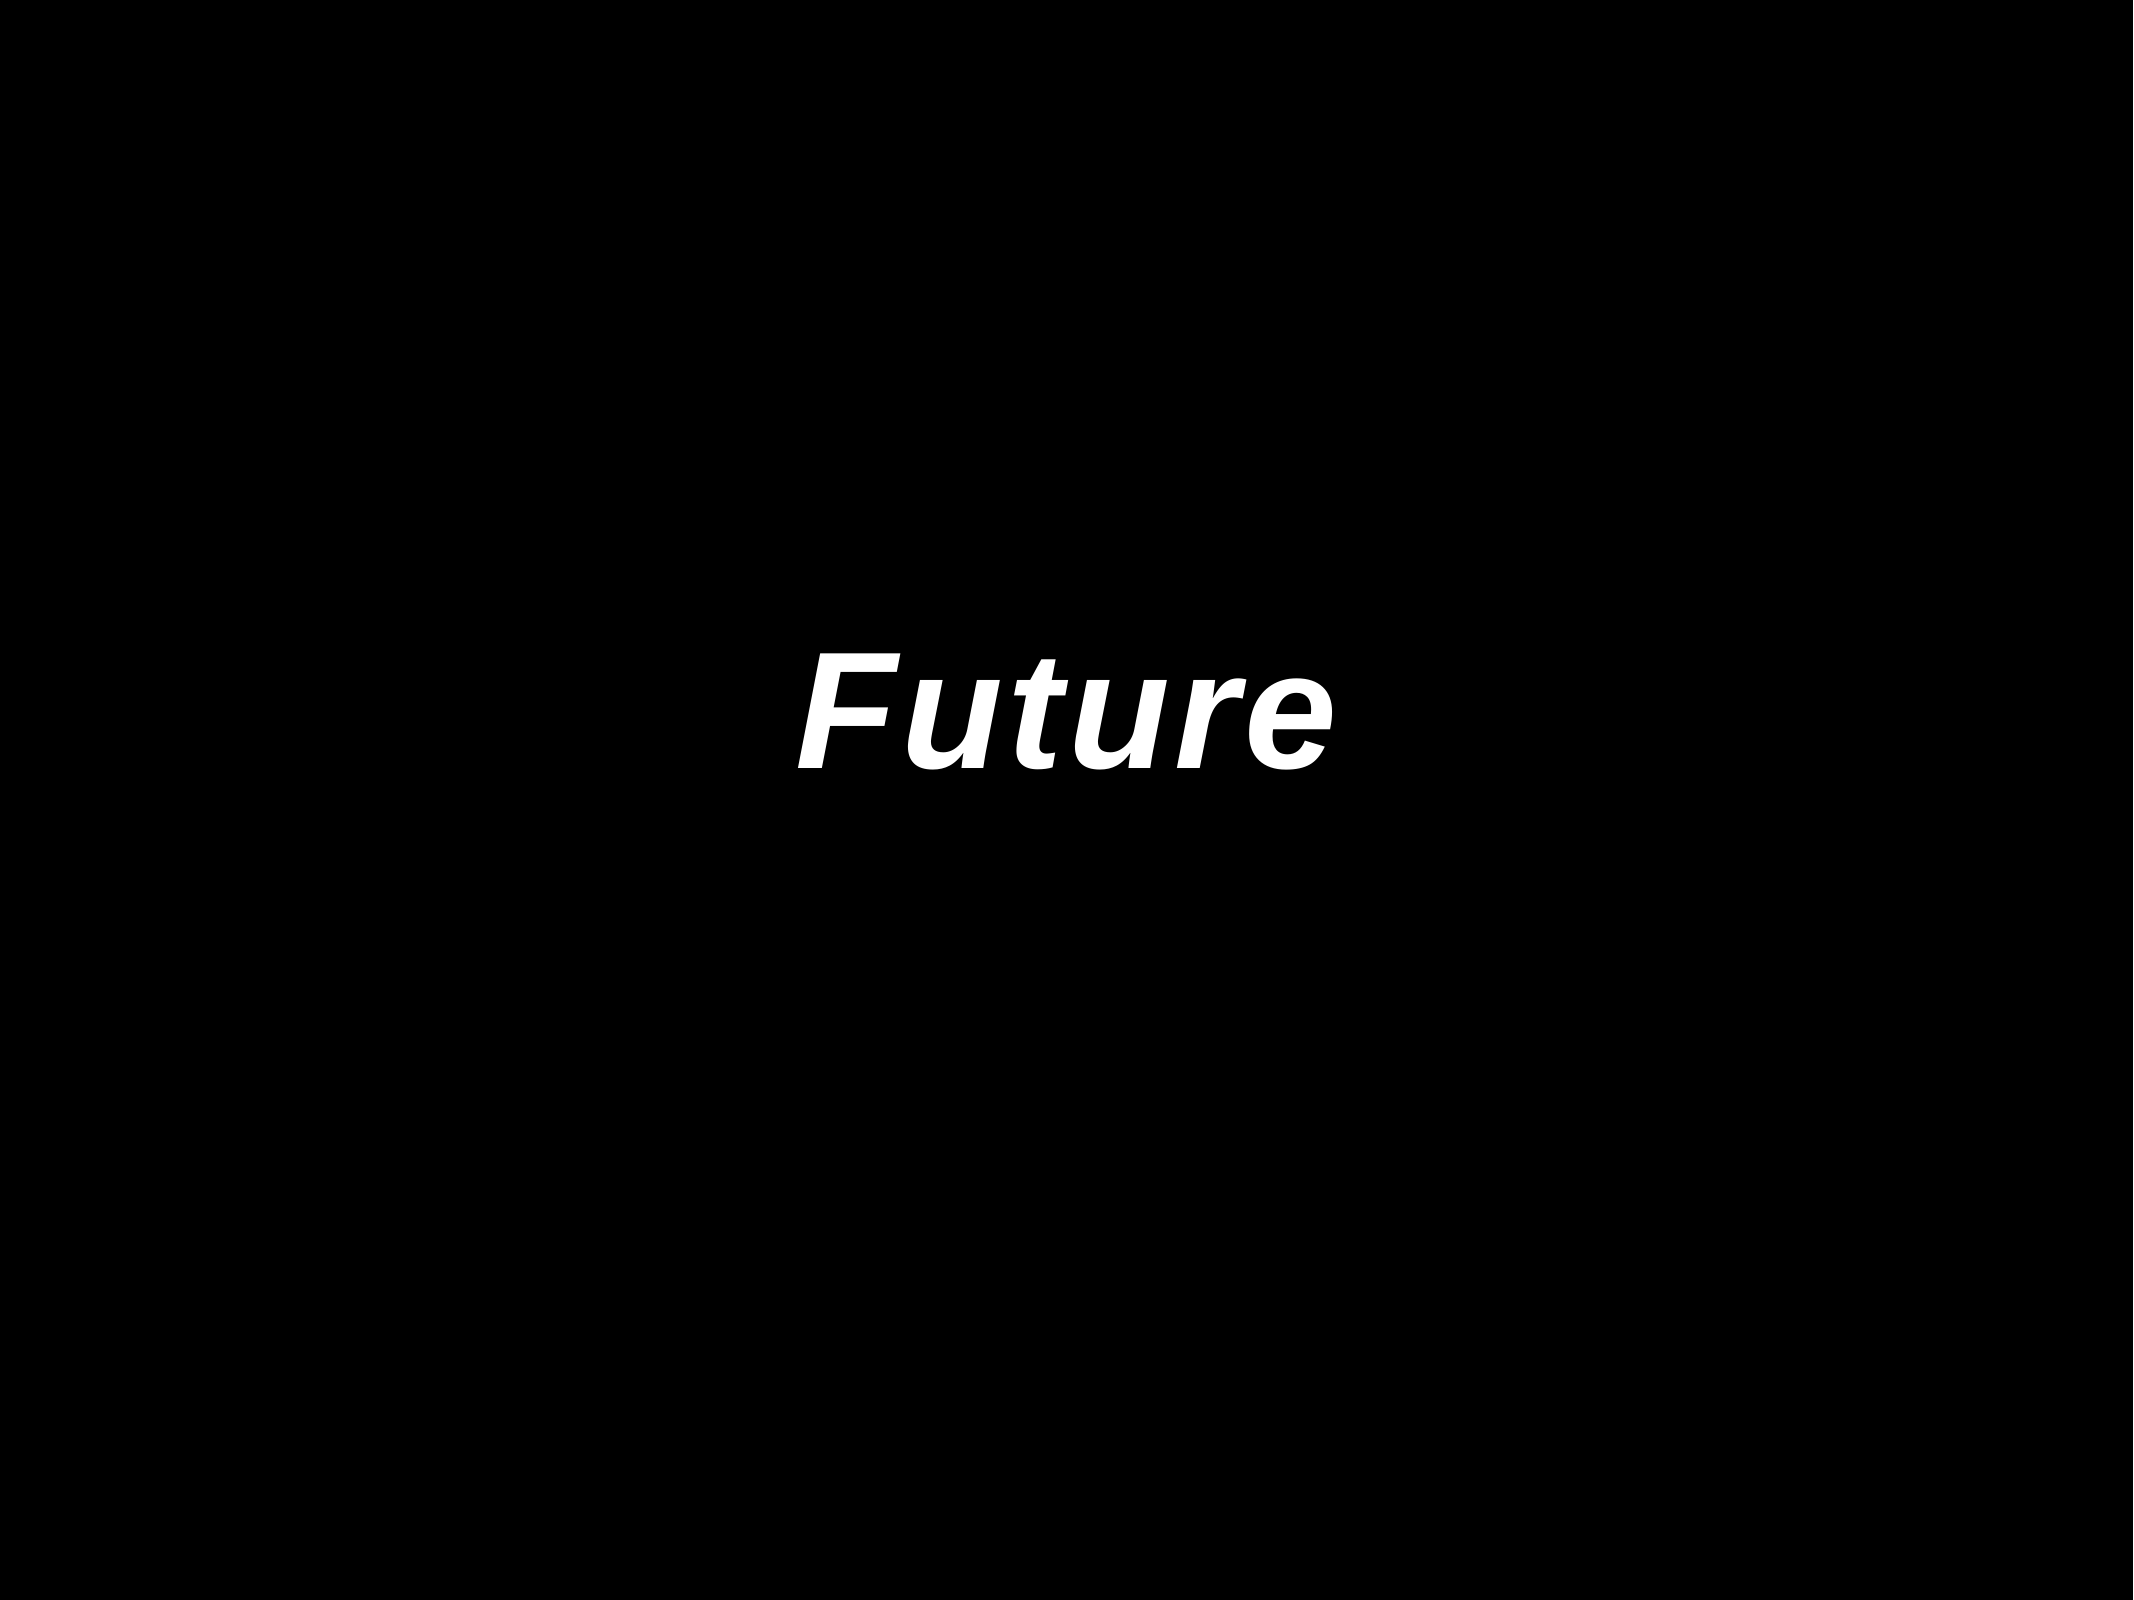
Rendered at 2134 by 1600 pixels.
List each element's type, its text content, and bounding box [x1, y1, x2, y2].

title Future [207, 268, 1926, 811]
